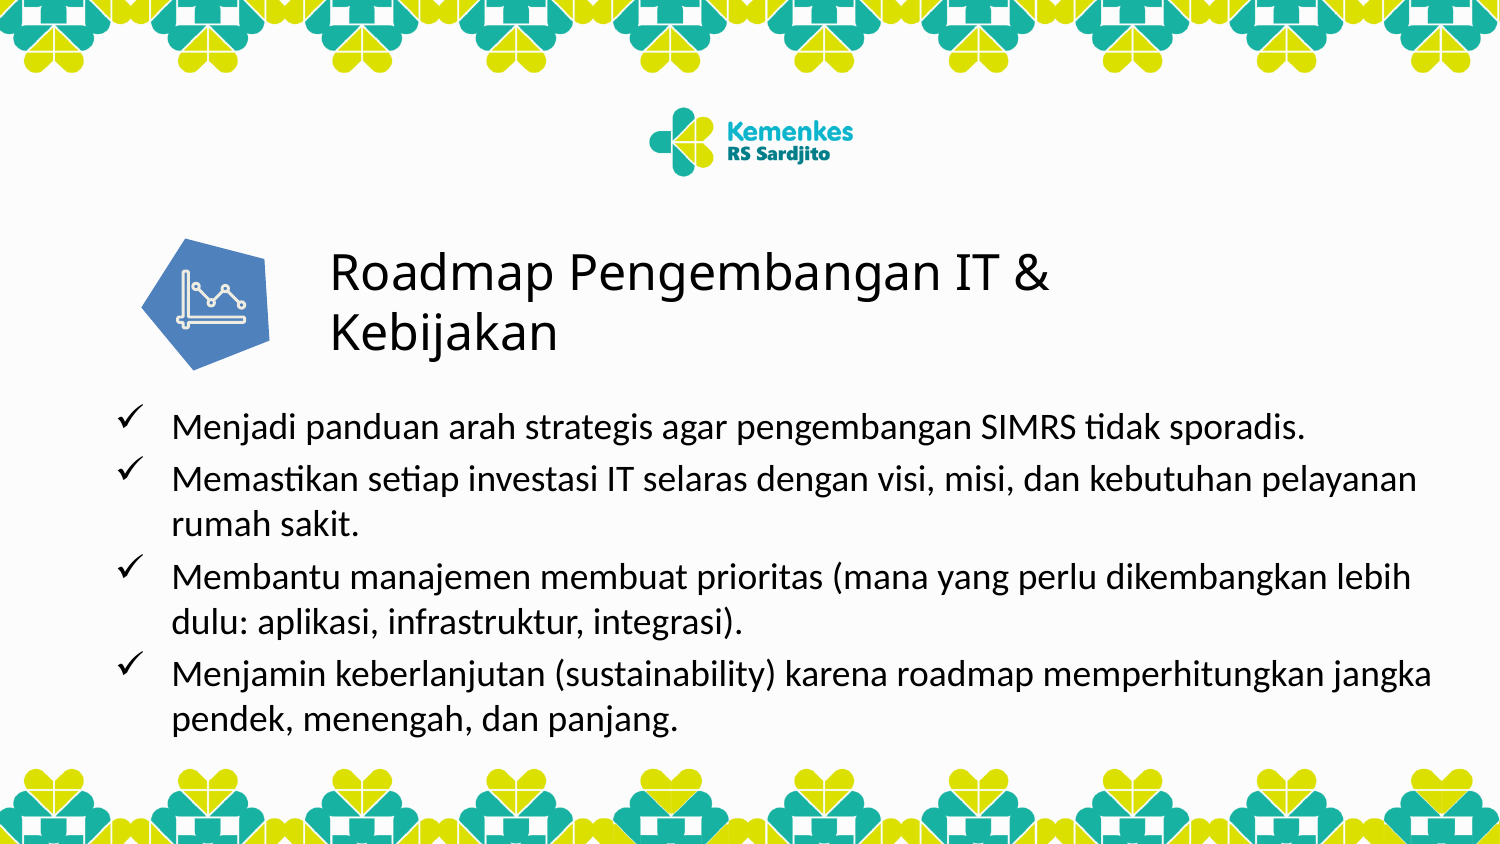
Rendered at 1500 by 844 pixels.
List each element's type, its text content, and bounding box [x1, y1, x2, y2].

text_box Menjadi panduan arah strategis agar pengembangan SIMRS tidak sporadis. Memastikan setiap investasi IT selaras dengan visi, misi, dan kebutuhan pelayanan rumah sakit. Membantu manajemen membuat prioritas (mana yang perlu dikembangkan lebih dulu: aplikasi, infrastruktur, integrasi). Menjamin keberlanjutan (sustainability) karena roadmap memperhitungkan jangka pendek, menengah, dan panjang. [100, 394, 1451, 844]
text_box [177, 270, 245, 329]
text_box [139, 236, 272, 373]
picture [0, 0, 1500, 844]
text_box Roadmap Pengembangan IT & Kebijakan [315, 233, 1140, 369]
